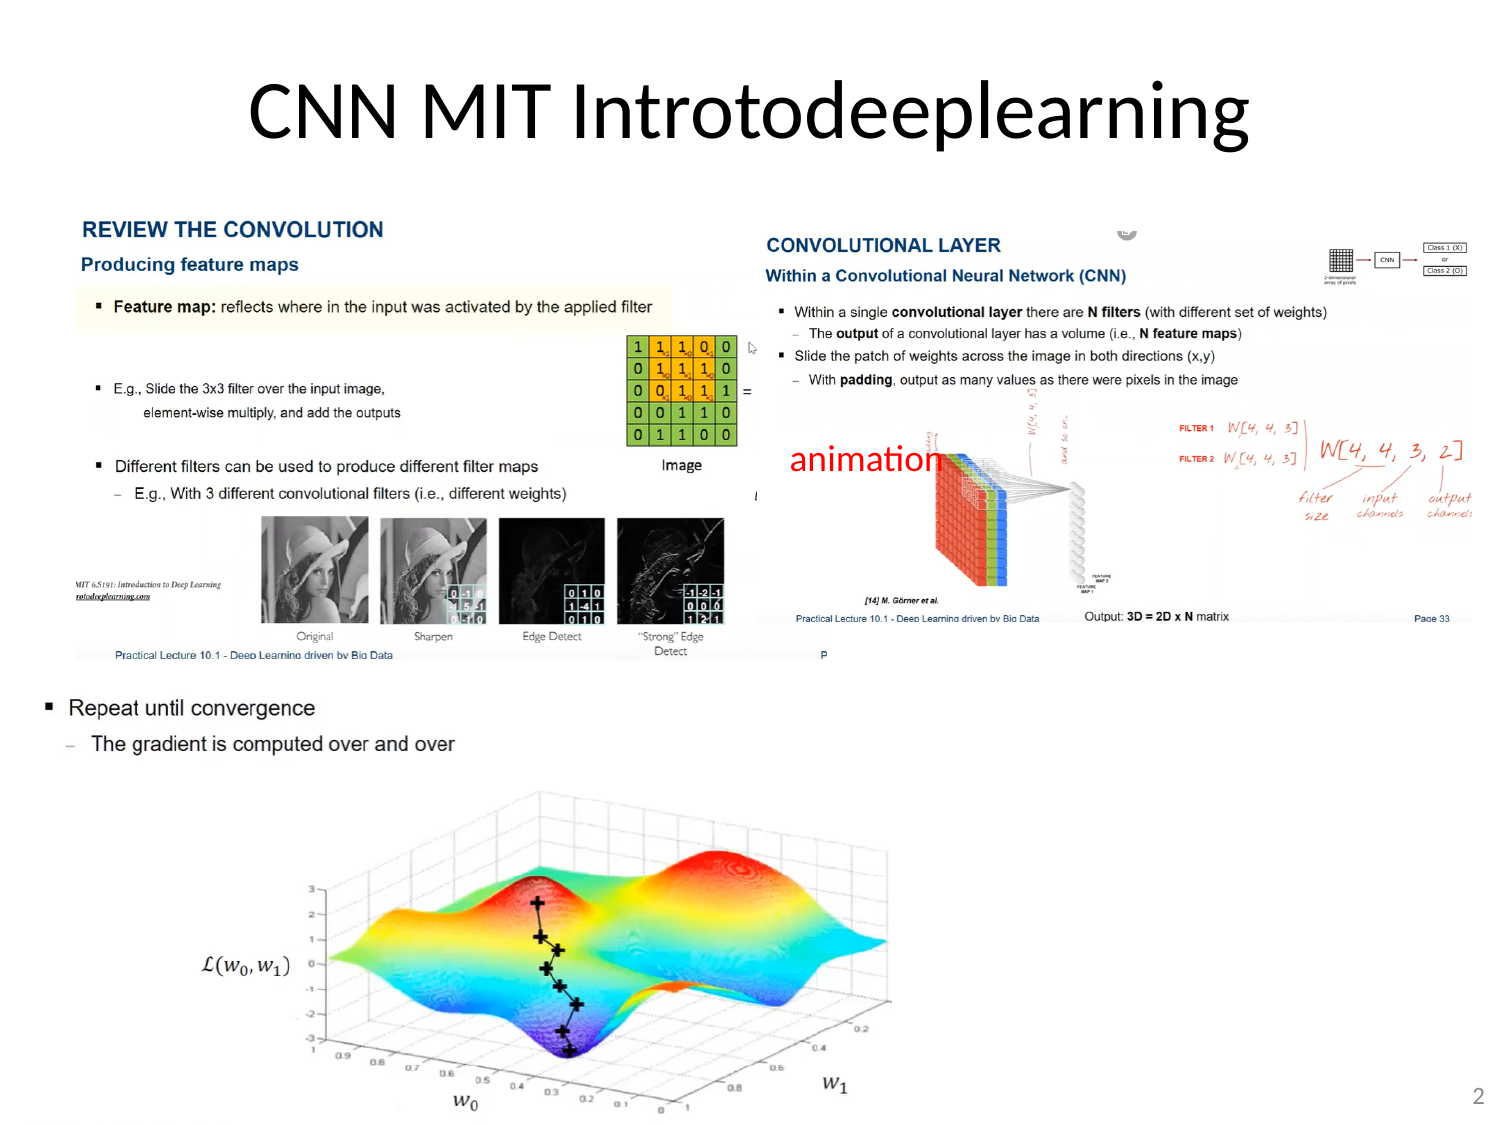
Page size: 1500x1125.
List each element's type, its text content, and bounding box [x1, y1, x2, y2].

title CNN MIT Introtodeeplearning [24, 11, 1475, 200]
picture [24, 685, 892, 1125]
picture [76, 215, 1472, 660]
